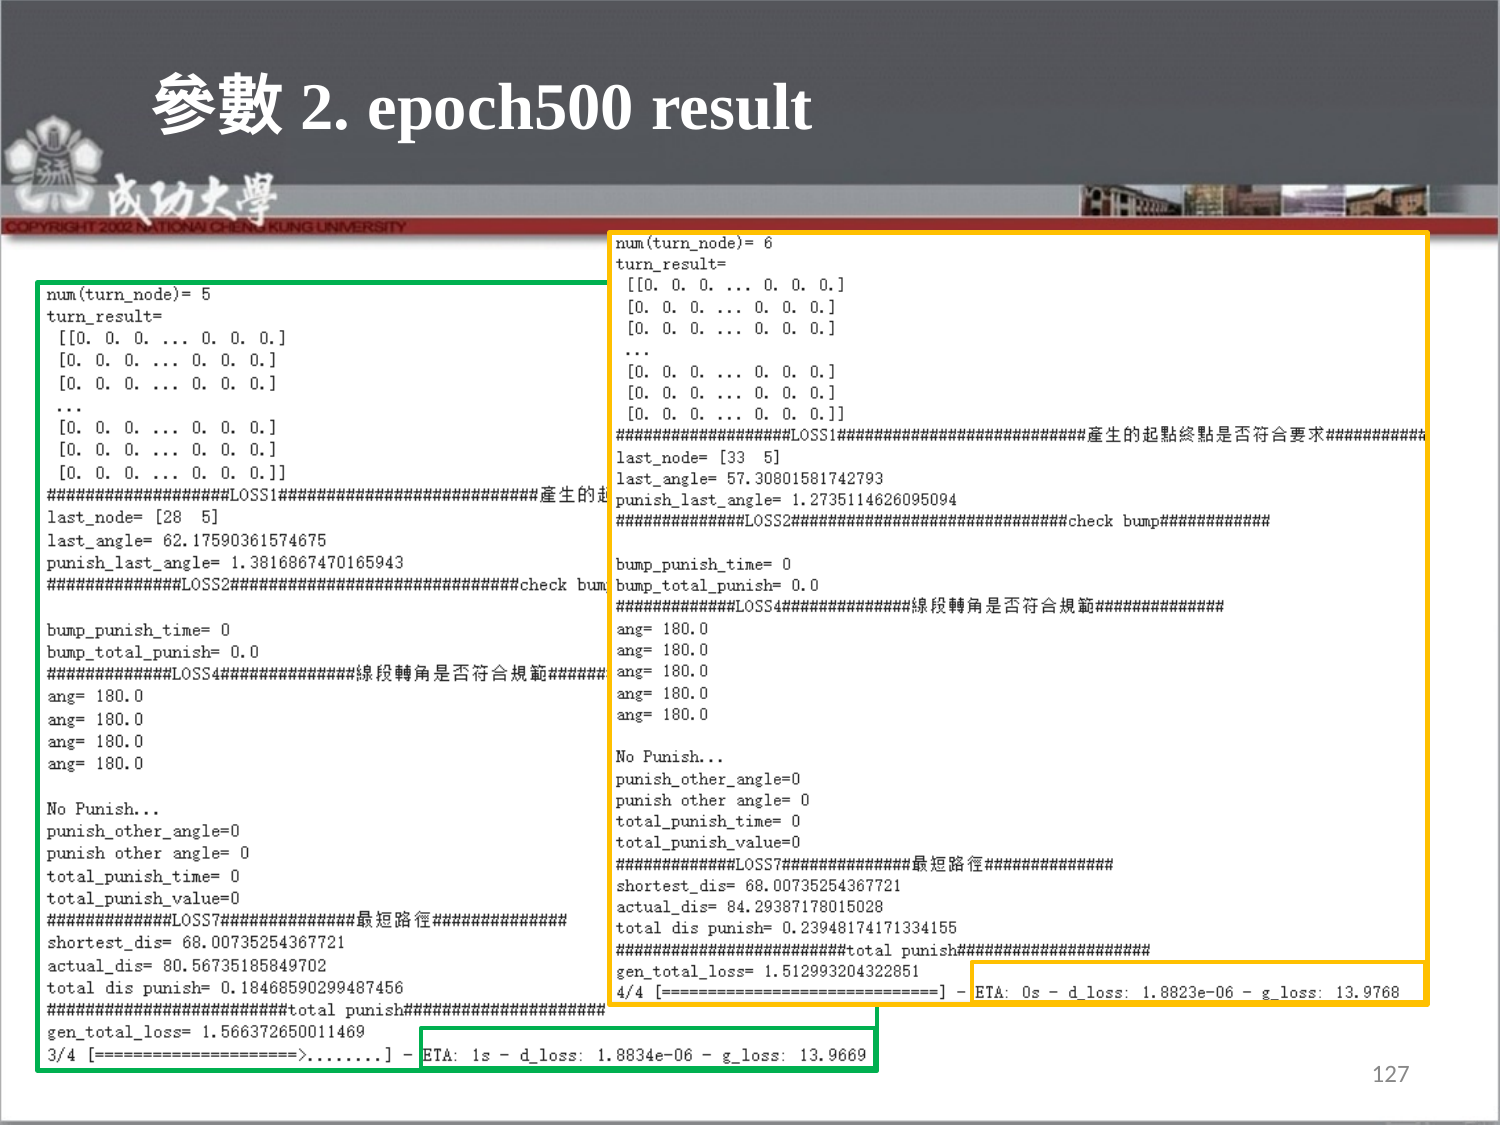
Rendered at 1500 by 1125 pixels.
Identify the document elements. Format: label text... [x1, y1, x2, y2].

slide_number 127 [1074, 1042, 1425, 1103]
title 參數2. epoch500 result [135, 45, 1425, 161]
picture [0, 0, 1500, 1125]
